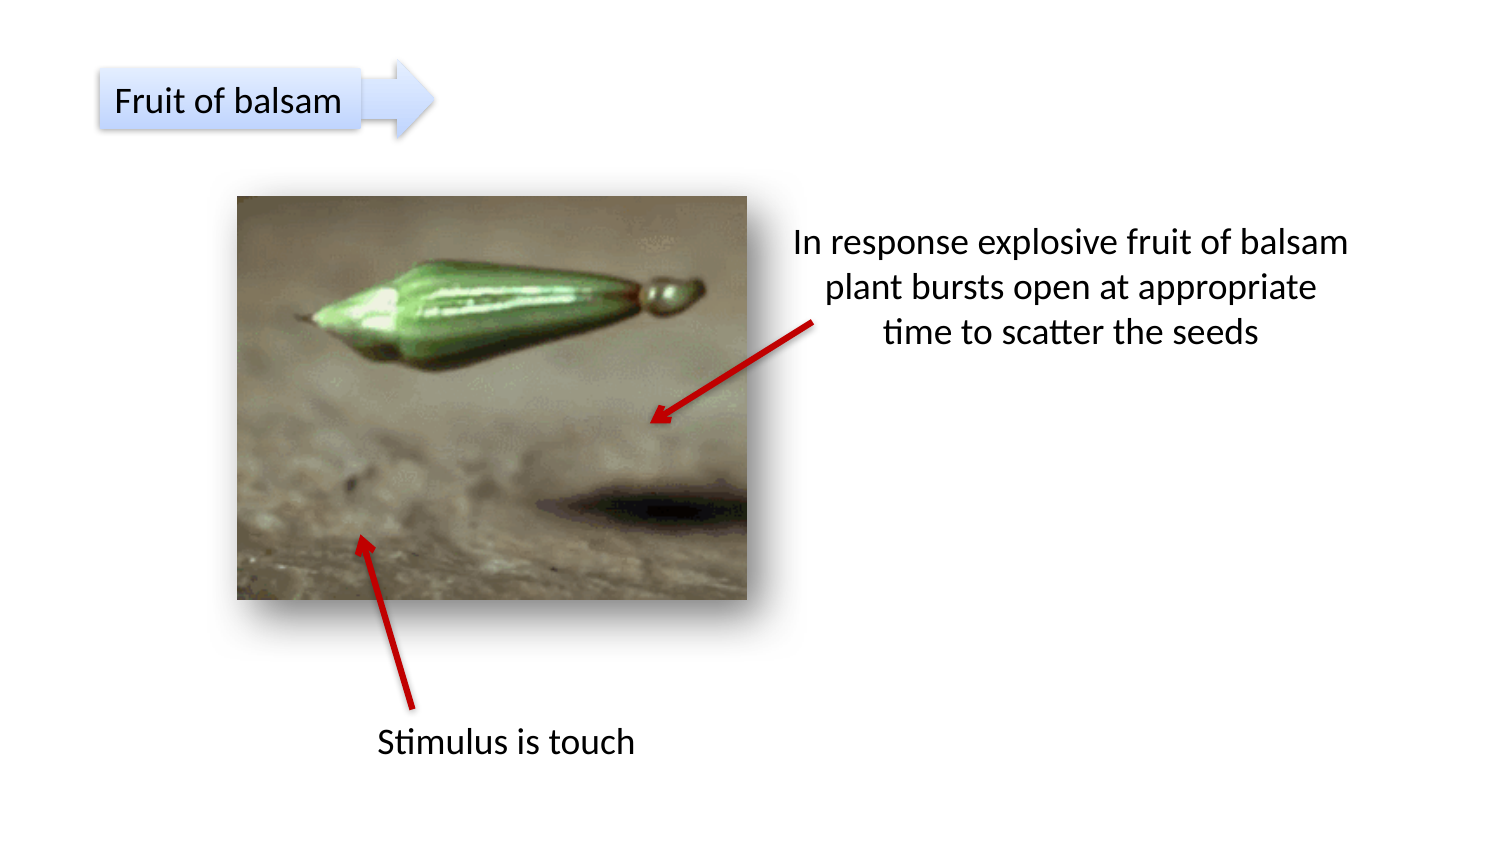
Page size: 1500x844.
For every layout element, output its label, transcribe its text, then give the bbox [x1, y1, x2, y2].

picture [237, 196, 747, 601]
text_box Fruit of balsam [99, 68, 361, 129]
text_box Stimulus is touch [360, 709, 653, 770]
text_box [360, 534, 413, 710]
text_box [649, 321, 813, 424]
text_box In response explosive fruit of balsam plant bursts open at appropriate time to scatter the seeds [774, 209, 1368, 359]
text_box [365, 58, 436, 140]
